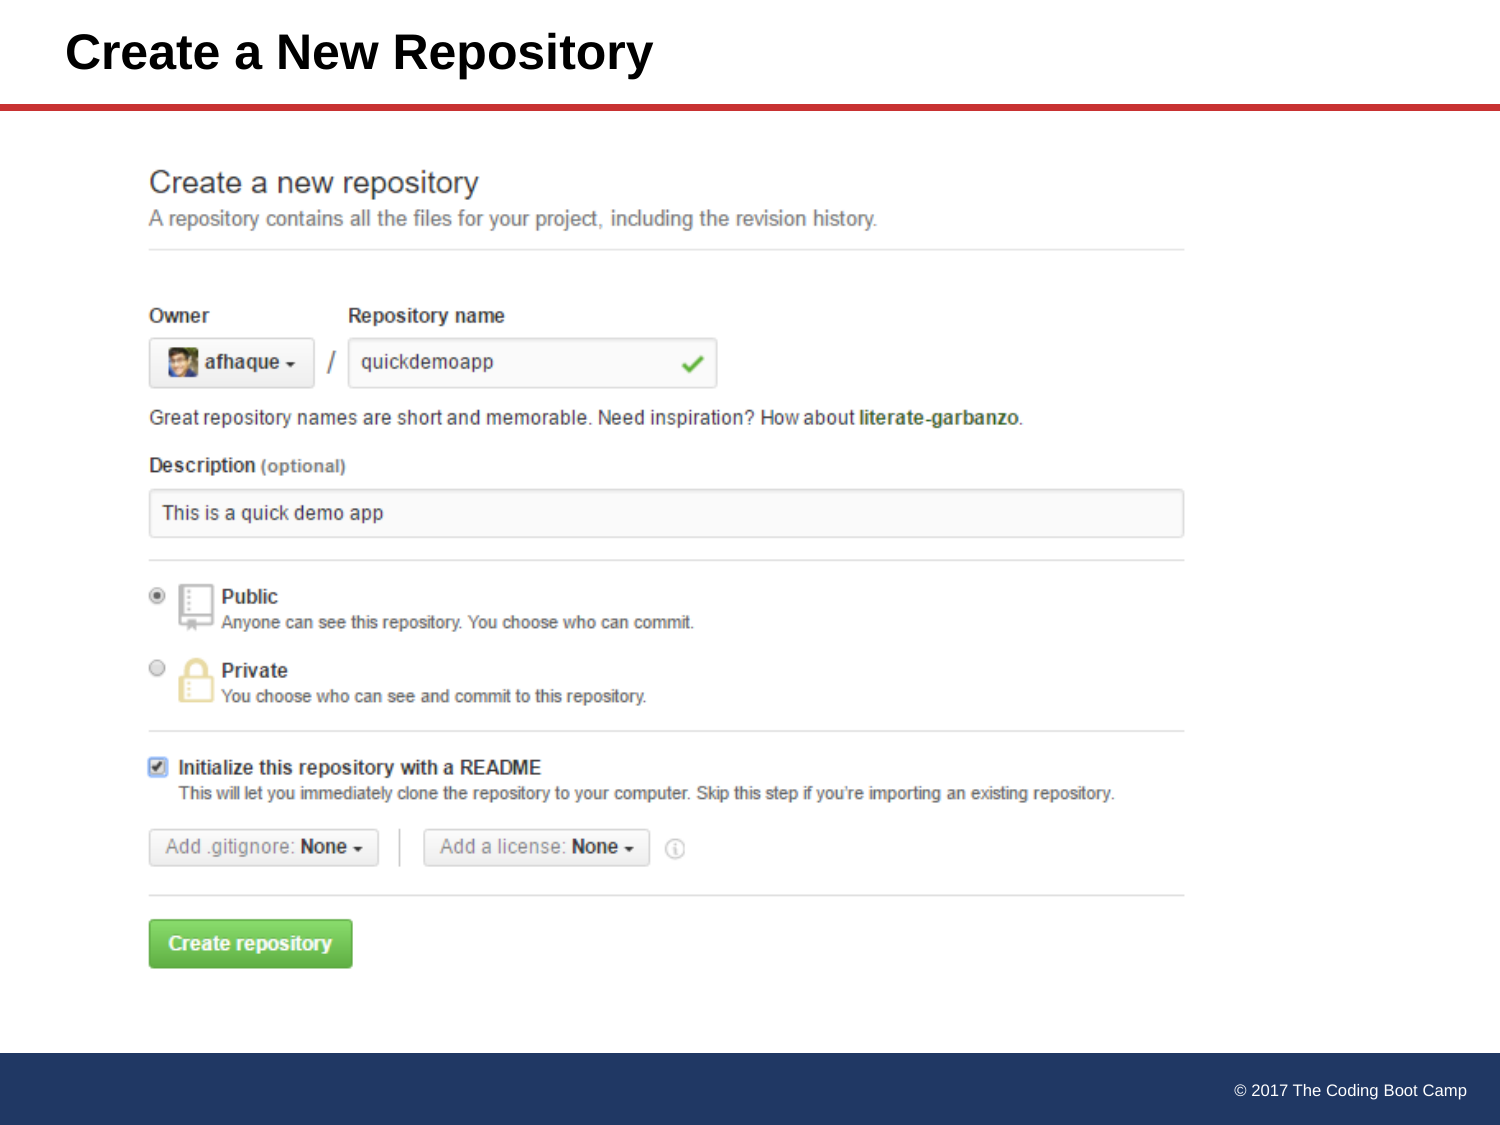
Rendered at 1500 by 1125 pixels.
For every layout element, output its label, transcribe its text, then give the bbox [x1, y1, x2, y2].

title Create a New Repository [50, 0, 948, 108]
picture [90, 144, 1400, 1000]
